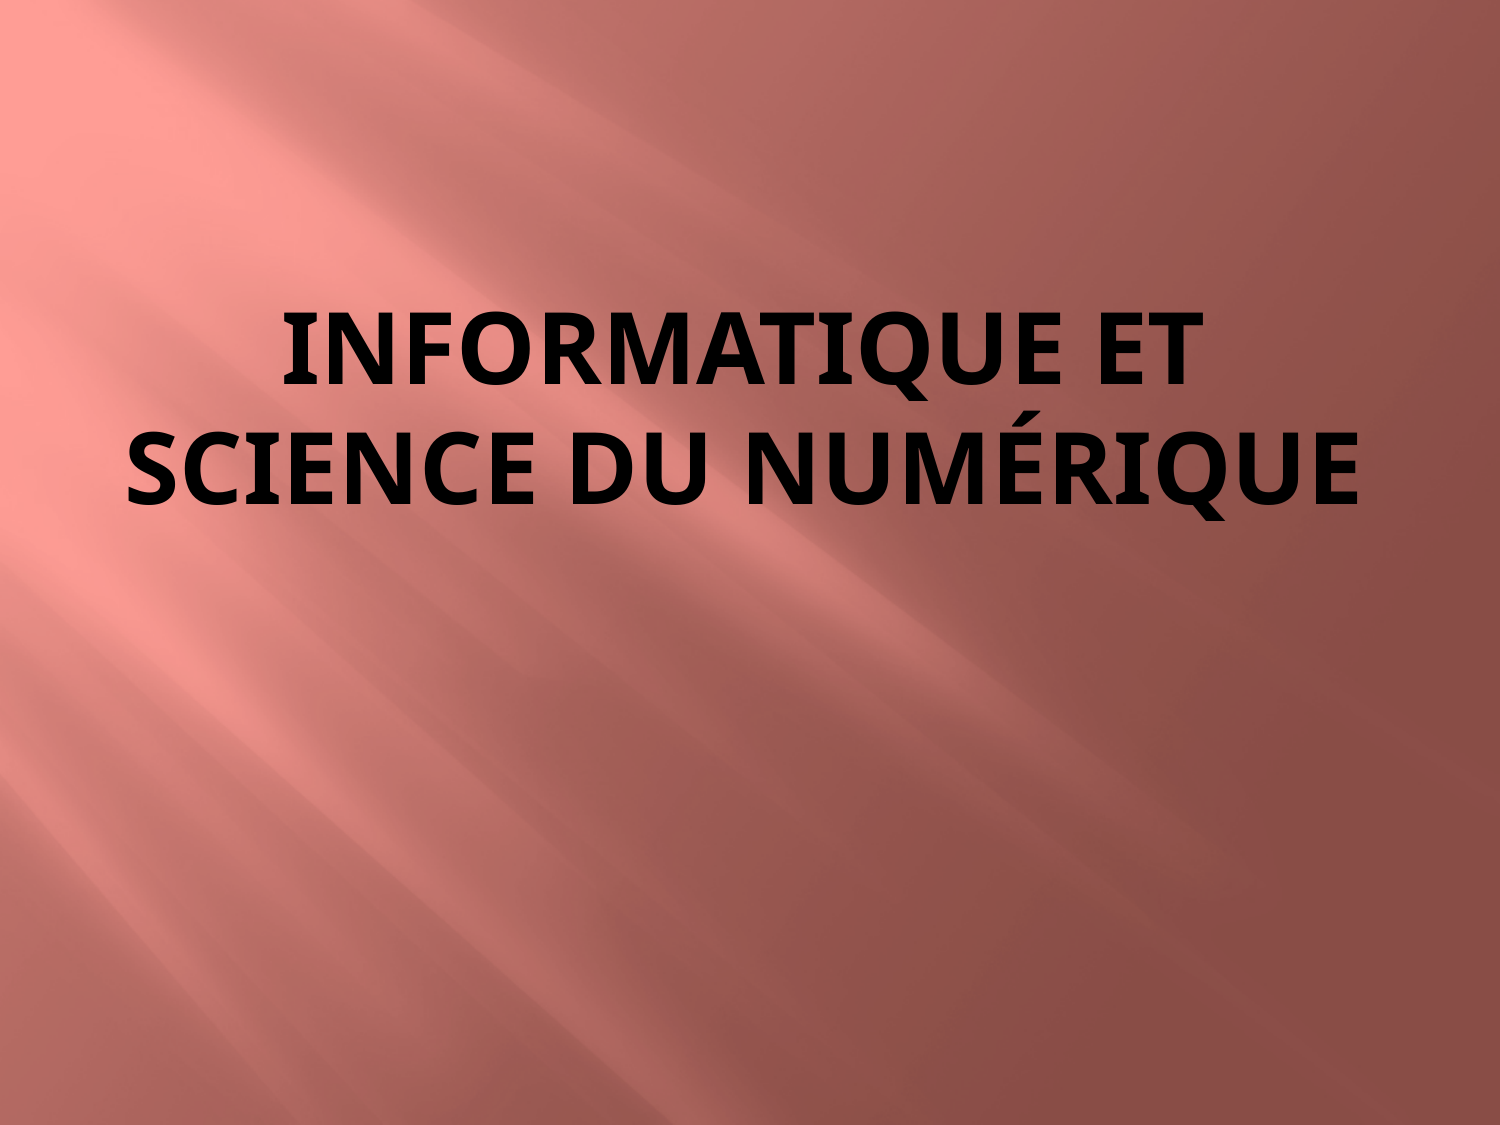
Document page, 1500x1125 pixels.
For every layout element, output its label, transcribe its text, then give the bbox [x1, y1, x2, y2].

title Informatique et Science du Numérique [69, 224, 1420, 525]
